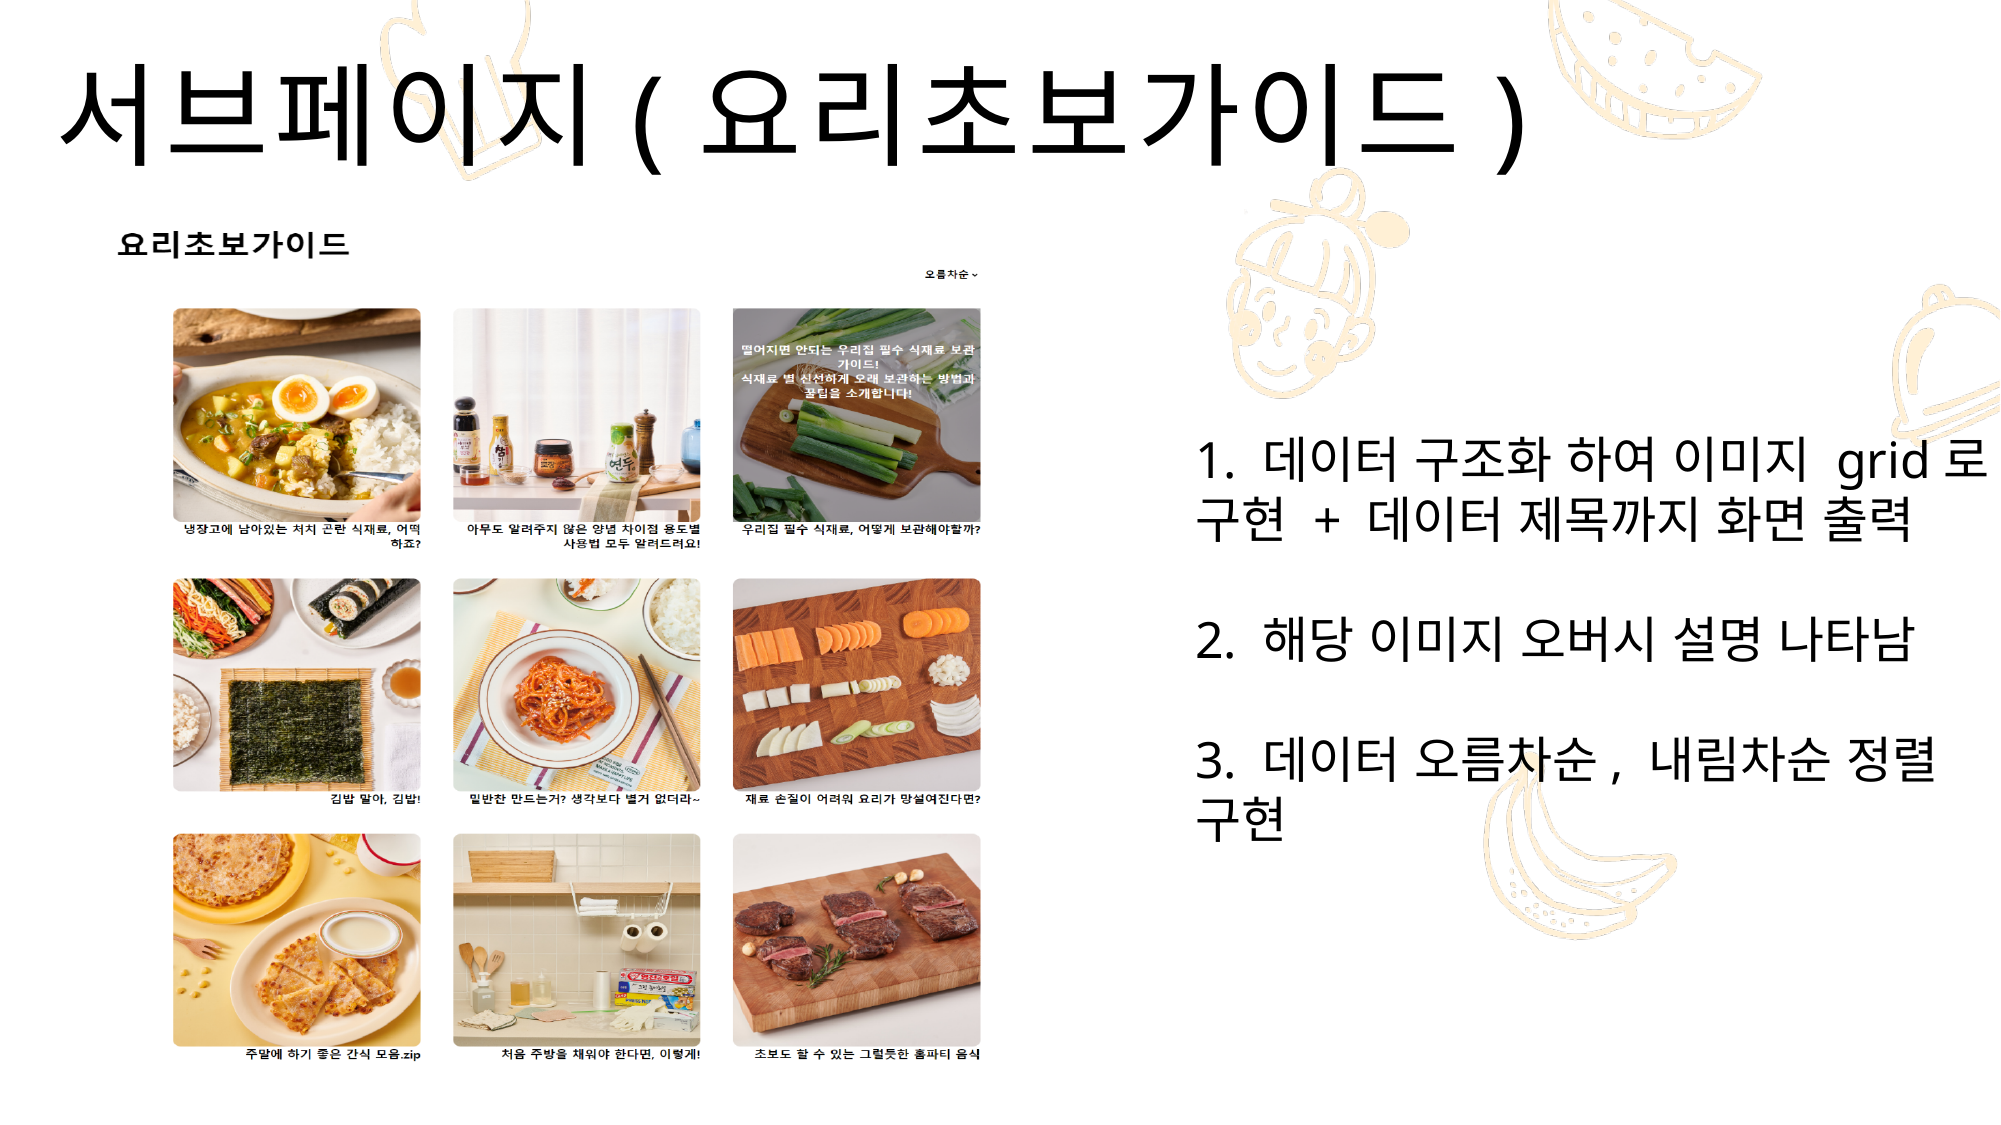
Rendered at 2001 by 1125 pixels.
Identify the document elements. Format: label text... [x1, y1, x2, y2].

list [0, 201, 1149, 1125]
picture [0, 0, 2001, 1125]
title 서브페이지(요리초보가이드) [40, 29, 1766, 212]
text_box 1. 데이터 구조화 하여 이미지 grid로 구현 + 데이터 제목까지 화면 출력 2. 해당 이미지 오버시 설명 나타남 3. 데이터 오름차순, 내림차순 정렬 구현 [1195, 428, 2000, 849]
